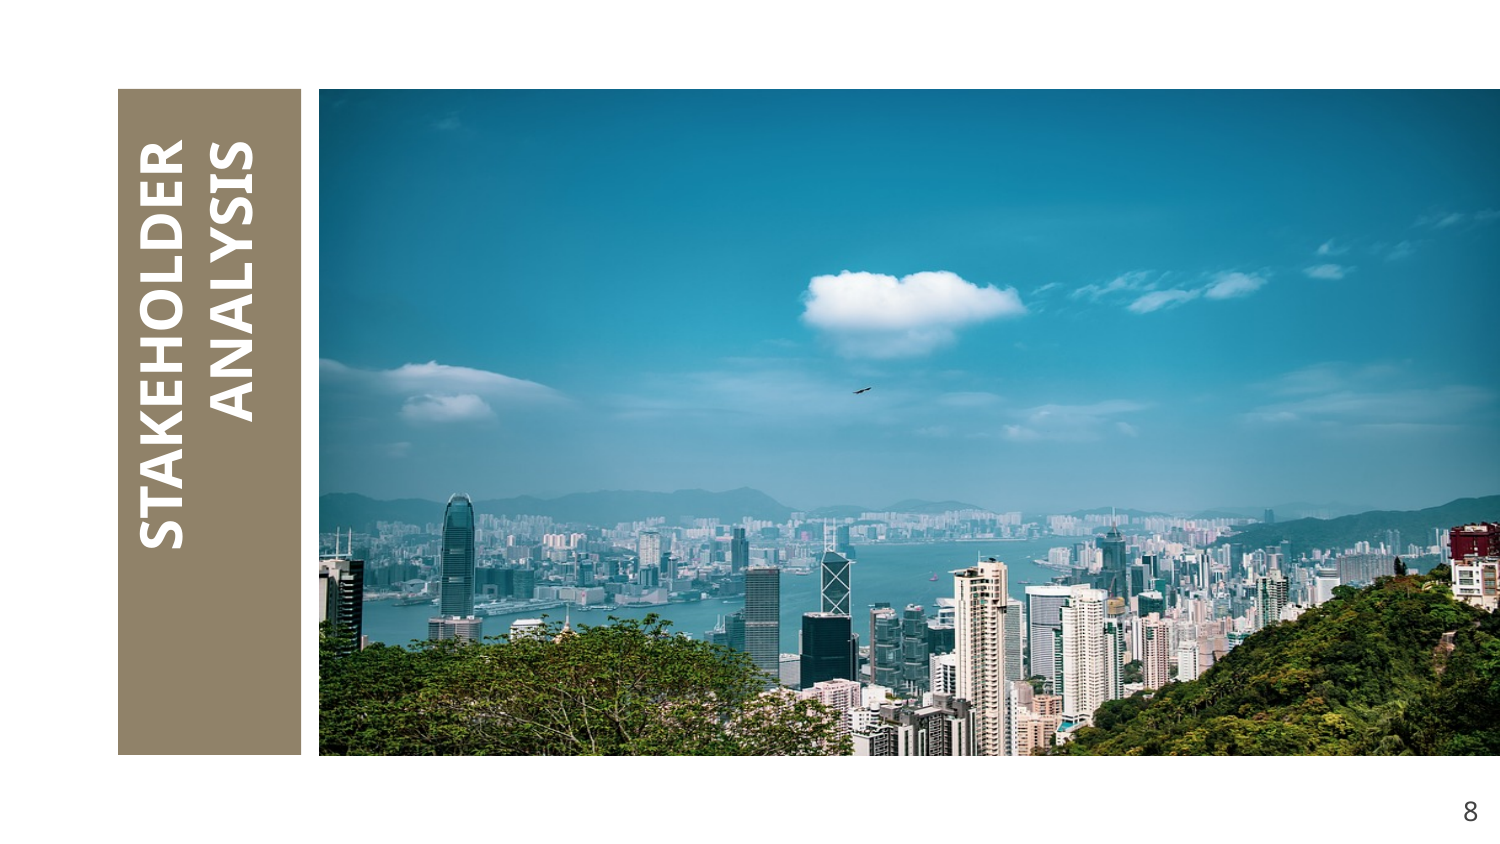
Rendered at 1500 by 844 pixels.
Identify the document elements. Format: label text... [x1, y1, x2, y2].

title STAKEHOLDER ANALYSIS [131, 125, 280, 600]
text_box [118, 88, 302, 755]
slide_number ‹#› [1403, 779, 1494, 844]
picture [319, 89, 1500, 757]
